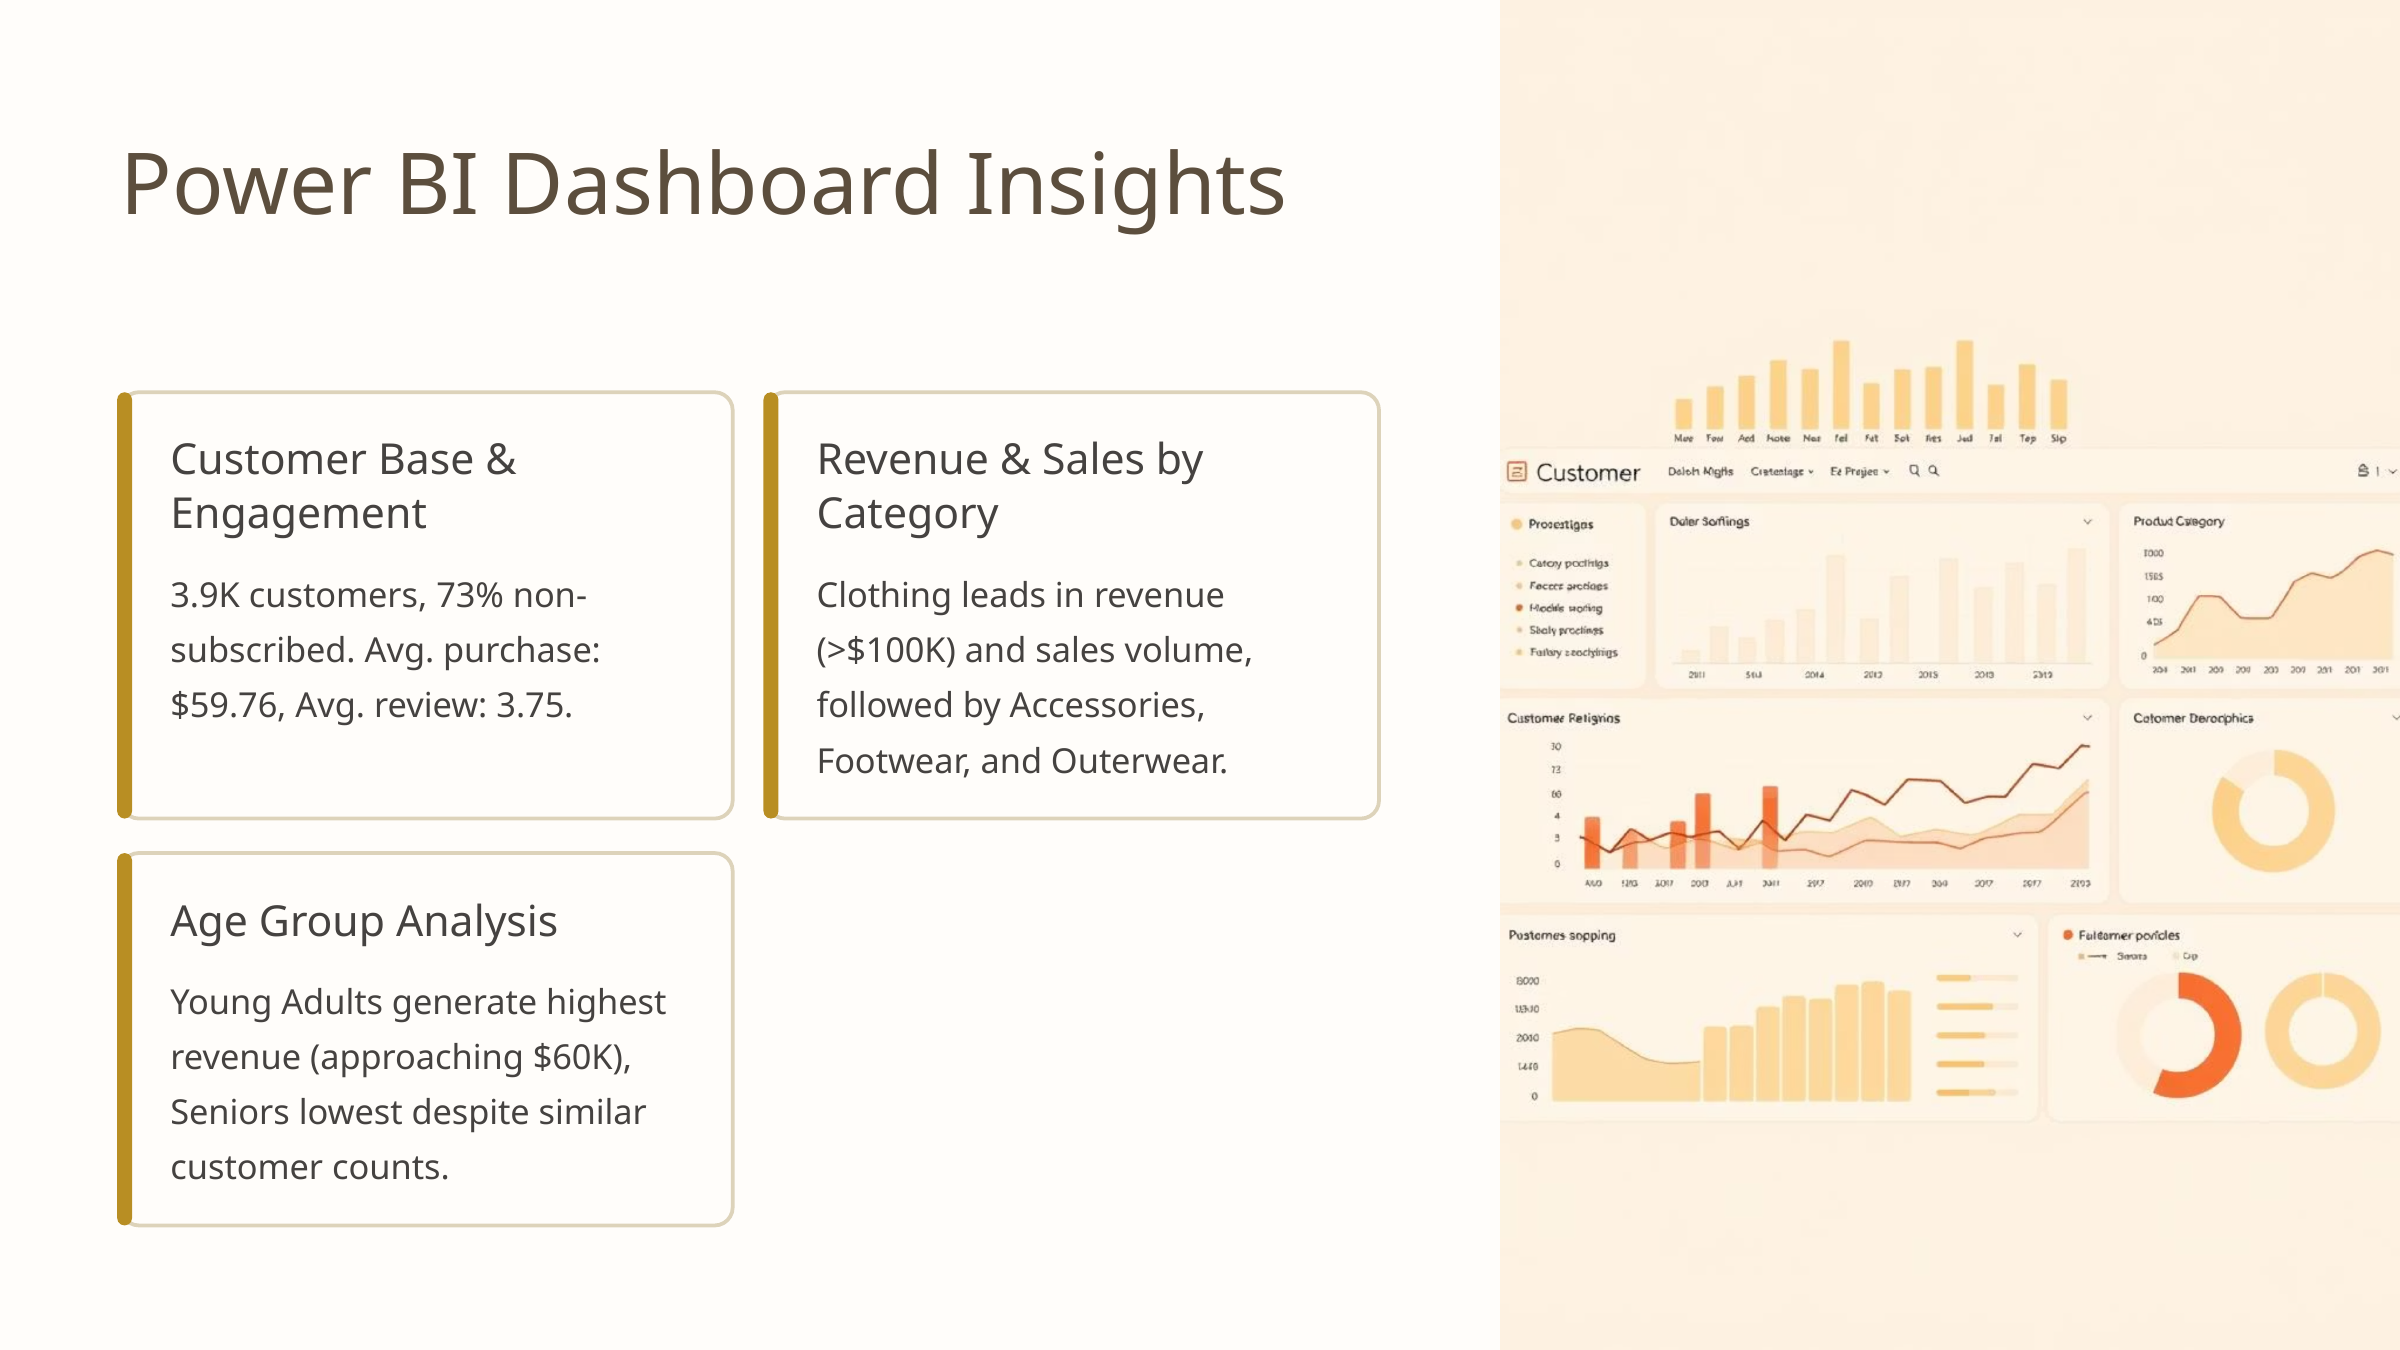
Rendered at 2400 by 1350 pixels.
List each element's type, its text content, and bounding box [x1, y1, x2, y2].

text_box Age Group Analysis [170, 891, 604, 946]
picture [1499, 0, 2400, 1350]
text_box [130, 392, 733, 819]
text_box 3.9K customers, 73% non-subscribed. Avg. purchase: $59.76, Avg. review: 3.75. [170, 559, 695, 725]
text_box [777, 392, 1379, 819]
text_box [130, 852, 733, 1226]
text_box [763, 392, 779, 819]
text_box [117, 392, 133, 819]
text_box Customer Base & Engagement [170, 430, 695, 539]
text_box Power BI Dashboard Insights [120, 124, 1379, 341]
text_box Clothing leads in revenue (>$100K) and sales volume, followed by Accessories, Footwear, and Outerwear. [816, 559, 1341, 781]
text_box Revenue & Sales by Category [816, 430, 1341, 539]
text_box Young Adults generate highest revenue (approaching $60K), Seniors lowest despite similar customer counts. [170, 966, 695, 1188]
text_box [117, 853, 133, 1226]
